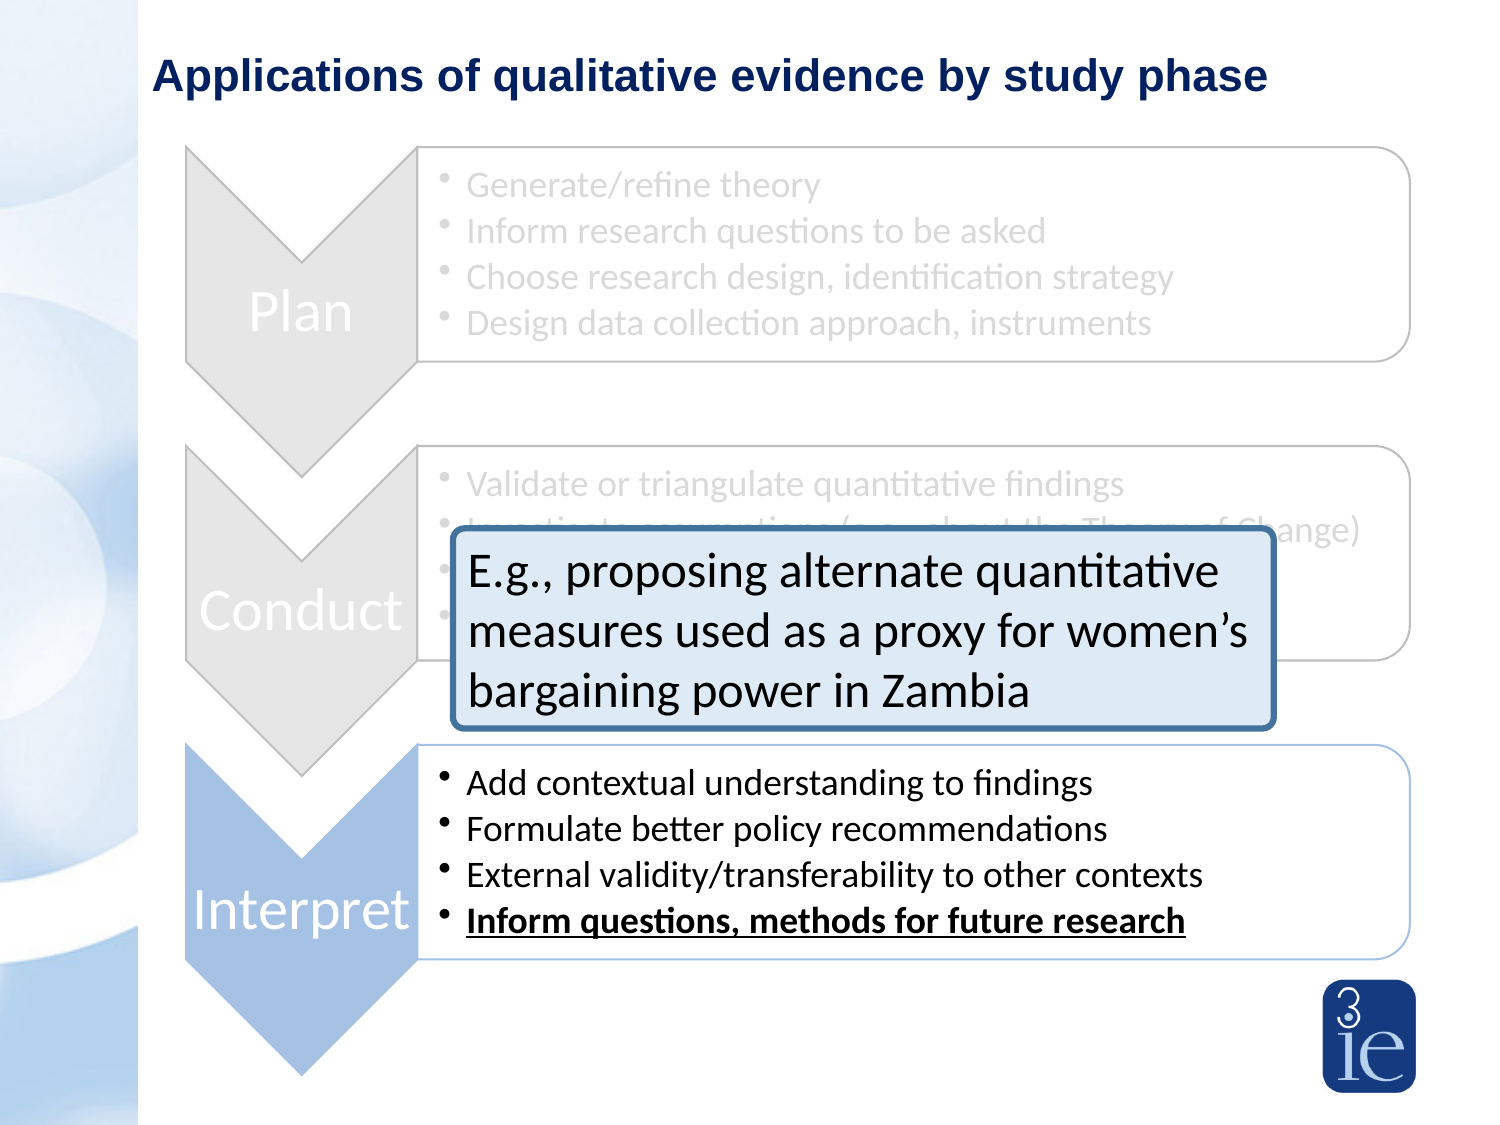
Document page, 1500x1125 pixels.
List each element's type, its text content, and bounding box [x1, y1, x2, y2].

picture [0, 0, 138, 1125]
picture [1320, 977, 1418, 1095]
title Applications of qualitative evidence by study phase [136, 45, 1500, 144]
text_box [186, 146, 1410, 1076]
